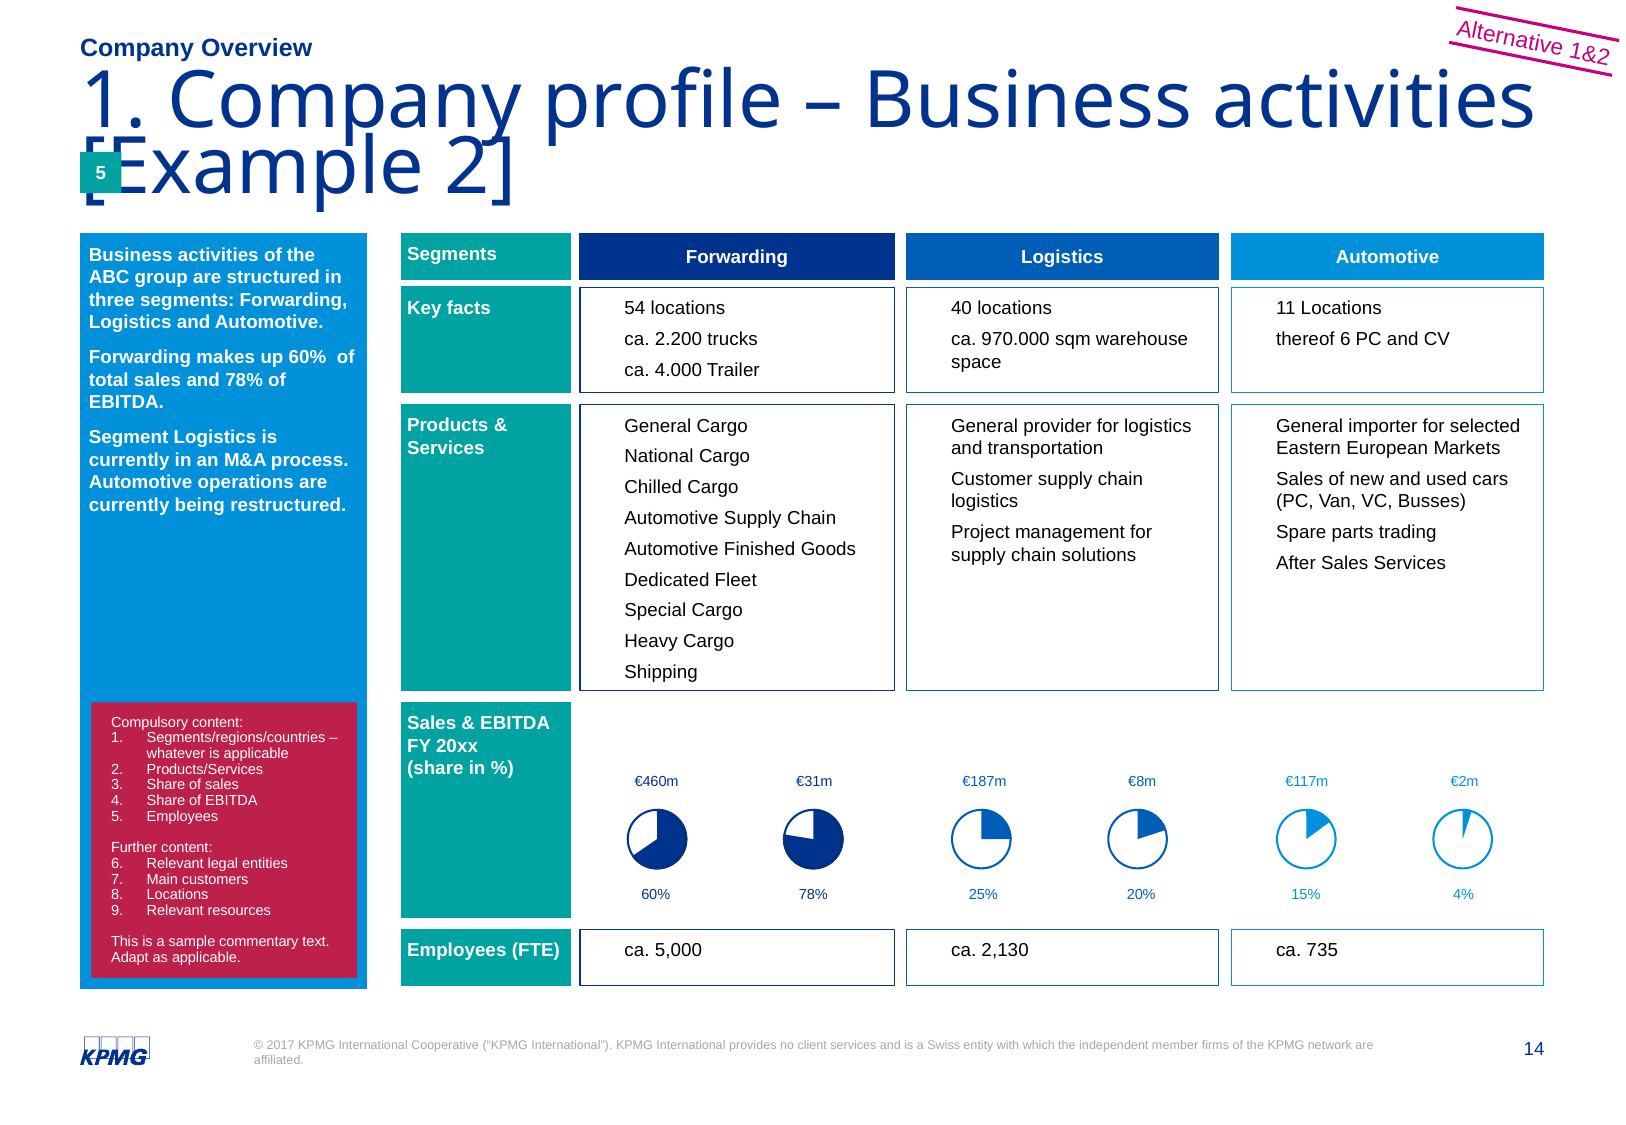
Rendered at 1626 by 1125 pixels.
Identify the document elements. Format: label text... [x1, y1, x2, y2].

text_box 5 [79, 151, 122, 194]
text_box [783, 809, 843, 869]
text_box €2m [1438, 764, 1492, 797]
list General provider for logistics and transportation Customer supply chain logistics Project management for supply chain solutions [906, 404, 1219, 691]
list General Cargo National Cargo Chilled Cargo Automotive Supply Chain Automotive Finished Goods Dedicated Fleet Special Cargo Heavy Cargo Shipping [579, 404, 895, 691]
list Business activities of the ABC group are structured in three segments: Forwarding, Logistics and Automotive. Forwarding makes up 60% of total sales and 78% of EBITDA. Segment Logistics is currently in an M&A process. Automotive operations are currently being restructured. [80, 233, 367, 989]
text_box €117m [1280, 764, 1334, 797]
list General importer for selected Eastern European Markets Sales of new and used cars (PC, Van, VC, Busses) Spare parts trading After Sales Services [1231, 404, 1544, 691]
list 11 Locations thereof 6 PC and CV [1231, 287, 1544, 393]
text_box Automotive [1231, 233, 1544, 280]
list ca. 5,000 [579, 929, 895, 986]
text_box €460m [629, 764, 684, 797]
text_box €8m [1115, 764, 1169, 797]
text_box Logistics [906, 233, 1219, 280]
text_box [951, 809, 1011, 869]
text_box 4% [1443, 878, 1485, 910]
text_box €187m [957, 764, 1011, 797]
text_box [627, 809, 687, 869]
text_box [1108, 809, 1167, 869]
text_box Forwarding [579, 233, 895, 280]
text_box Segments [401, 233, 571, 280]
text_box 20% [1120, 878, 1162, 910]
list ca. 735 [1231, 929, 1544, 986]
list Company Overview [80, 33, 1490, 62]
text_box €31m [787, 764, 841, 797]
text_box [1450, 23, 1618, 60]
list 54 locations ca. 2.200 trucks ca. 4.000 Trailer [579, 287, 895, 393]
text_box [1433, 809, 1492, 869]
list 40 locations ca. 970.000 sqm warehouse space [906, 287, 1219, 393]
text_box 78% [792, 878, 834, 910]
list ca. 2,130 [906, 929, 1219, 986]
text_box 25% [962, 878, 1005, 910]
text_box Products & Services [401, 404, 571, 691]
text_box 60% [635, 878, 677, 910]
text_box Key facts [401, 287, 571, 393]
text_box Employees (FTE) [401, 929, 571, 986]
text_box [1276, 809, 1336, 869]
text_box Sales & EBITDA FY 20xx (share in %) [401, 702, 571, 918]
title 1. Company profile – Business activities [Example 2] [80, 74, 1544, 193]
text_box 15% [1285, 878, 1327, 910]
text_box Compulsory content: Segments/regions/countries – whatever is applicable Products/Services Share of sales Share of EBITDA Employees Further content: Relevant legal entities Main customers Locations Relevant resources This is a sample commentary text. Adapt as applicable. [91, 702, 358, 978]
